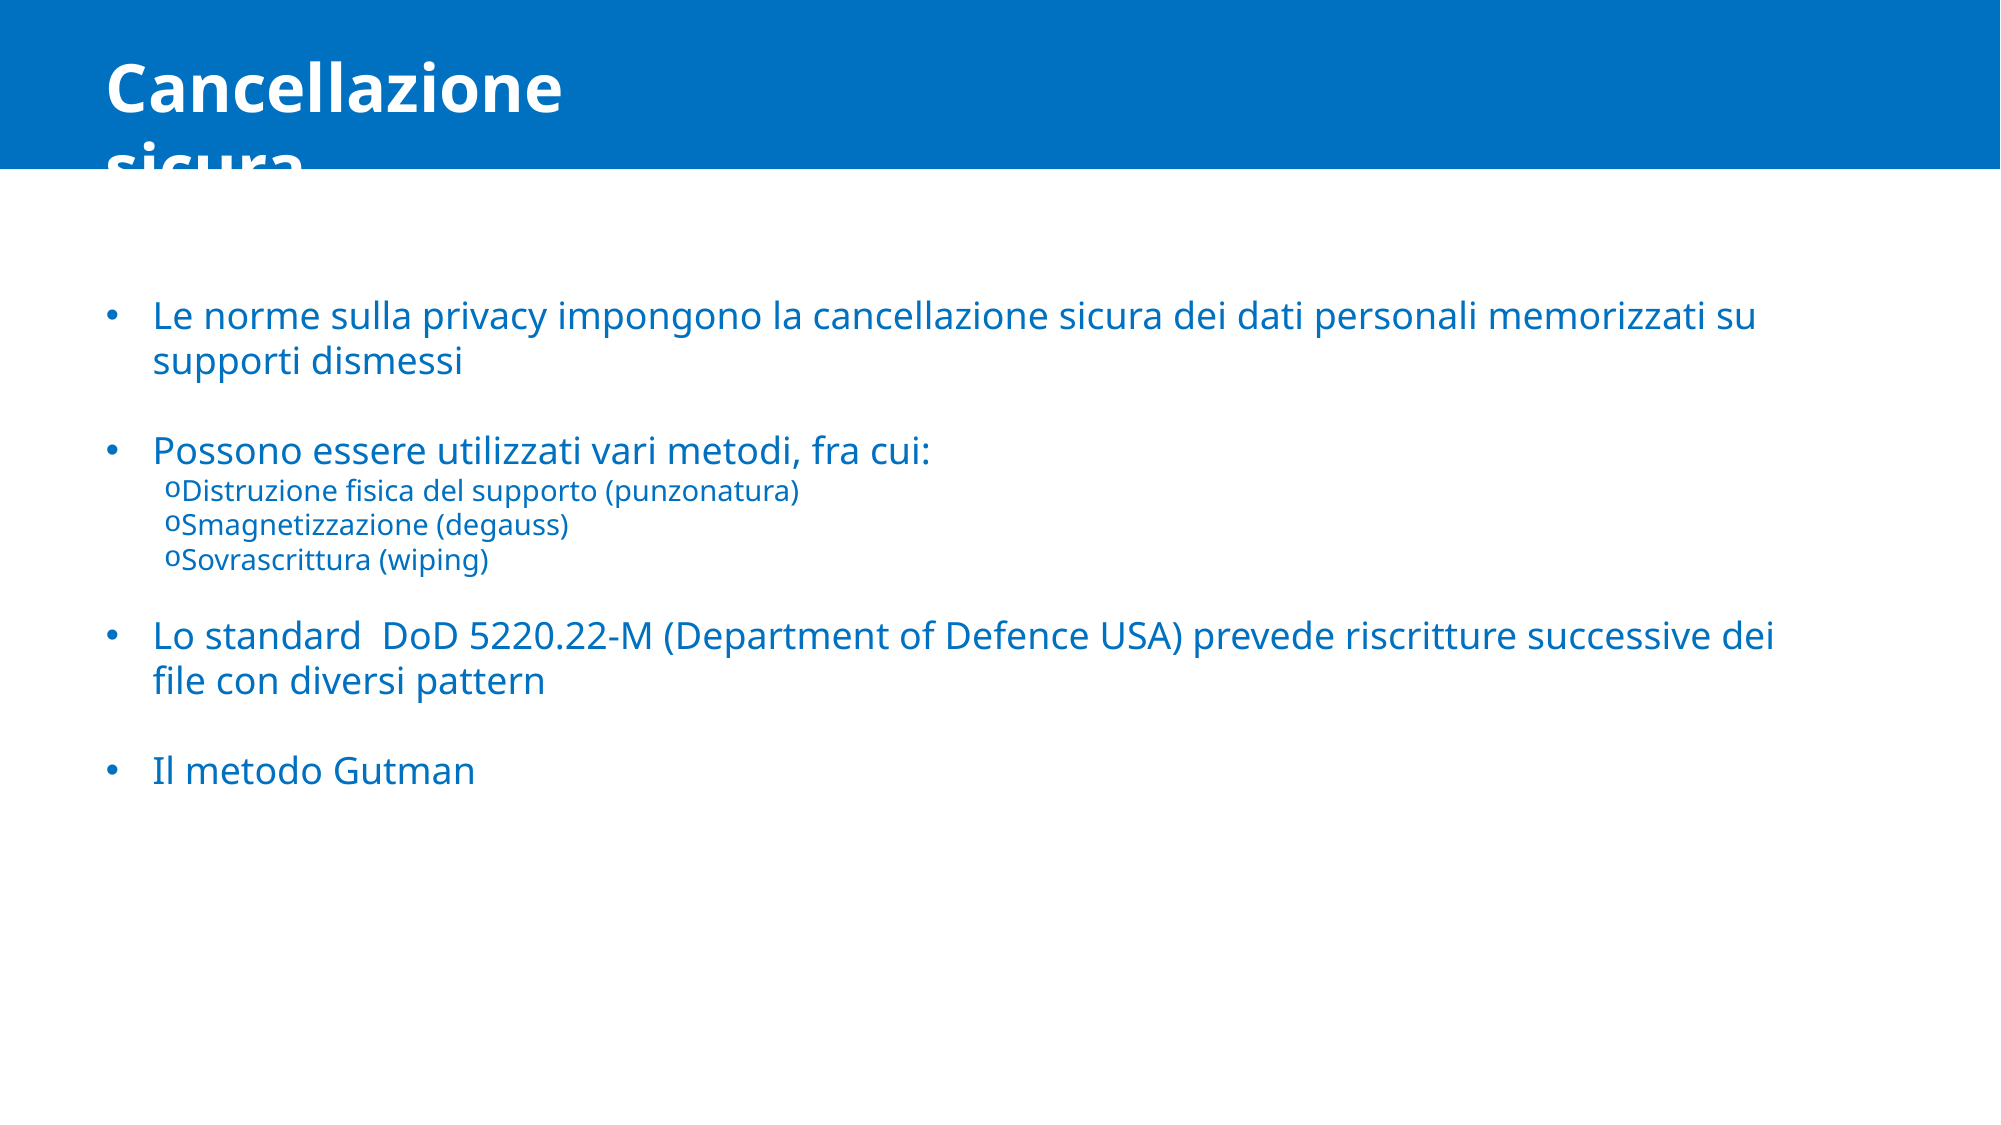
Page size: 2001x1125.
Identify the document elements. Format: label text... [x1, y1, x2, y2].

text_box Cancellazione sicura [90, 38, 758, 214]
text_box Le norme sulla privacy impongono la cancellazione sicura dei dati personali memorizzati su supporti dismessi Possono essere utilizzati vari metodi, fra cui: Distruzione fisica del supporto (punzonatura) Smagnetizzazione (degauss) Sovrascrittura (wiping) Lo standard DoD 5220.22-M (Department of Defence USA) prevede riscritture successive dei file con diversi pattern Il metodo Gutman [90, 284, 1854, 800]
